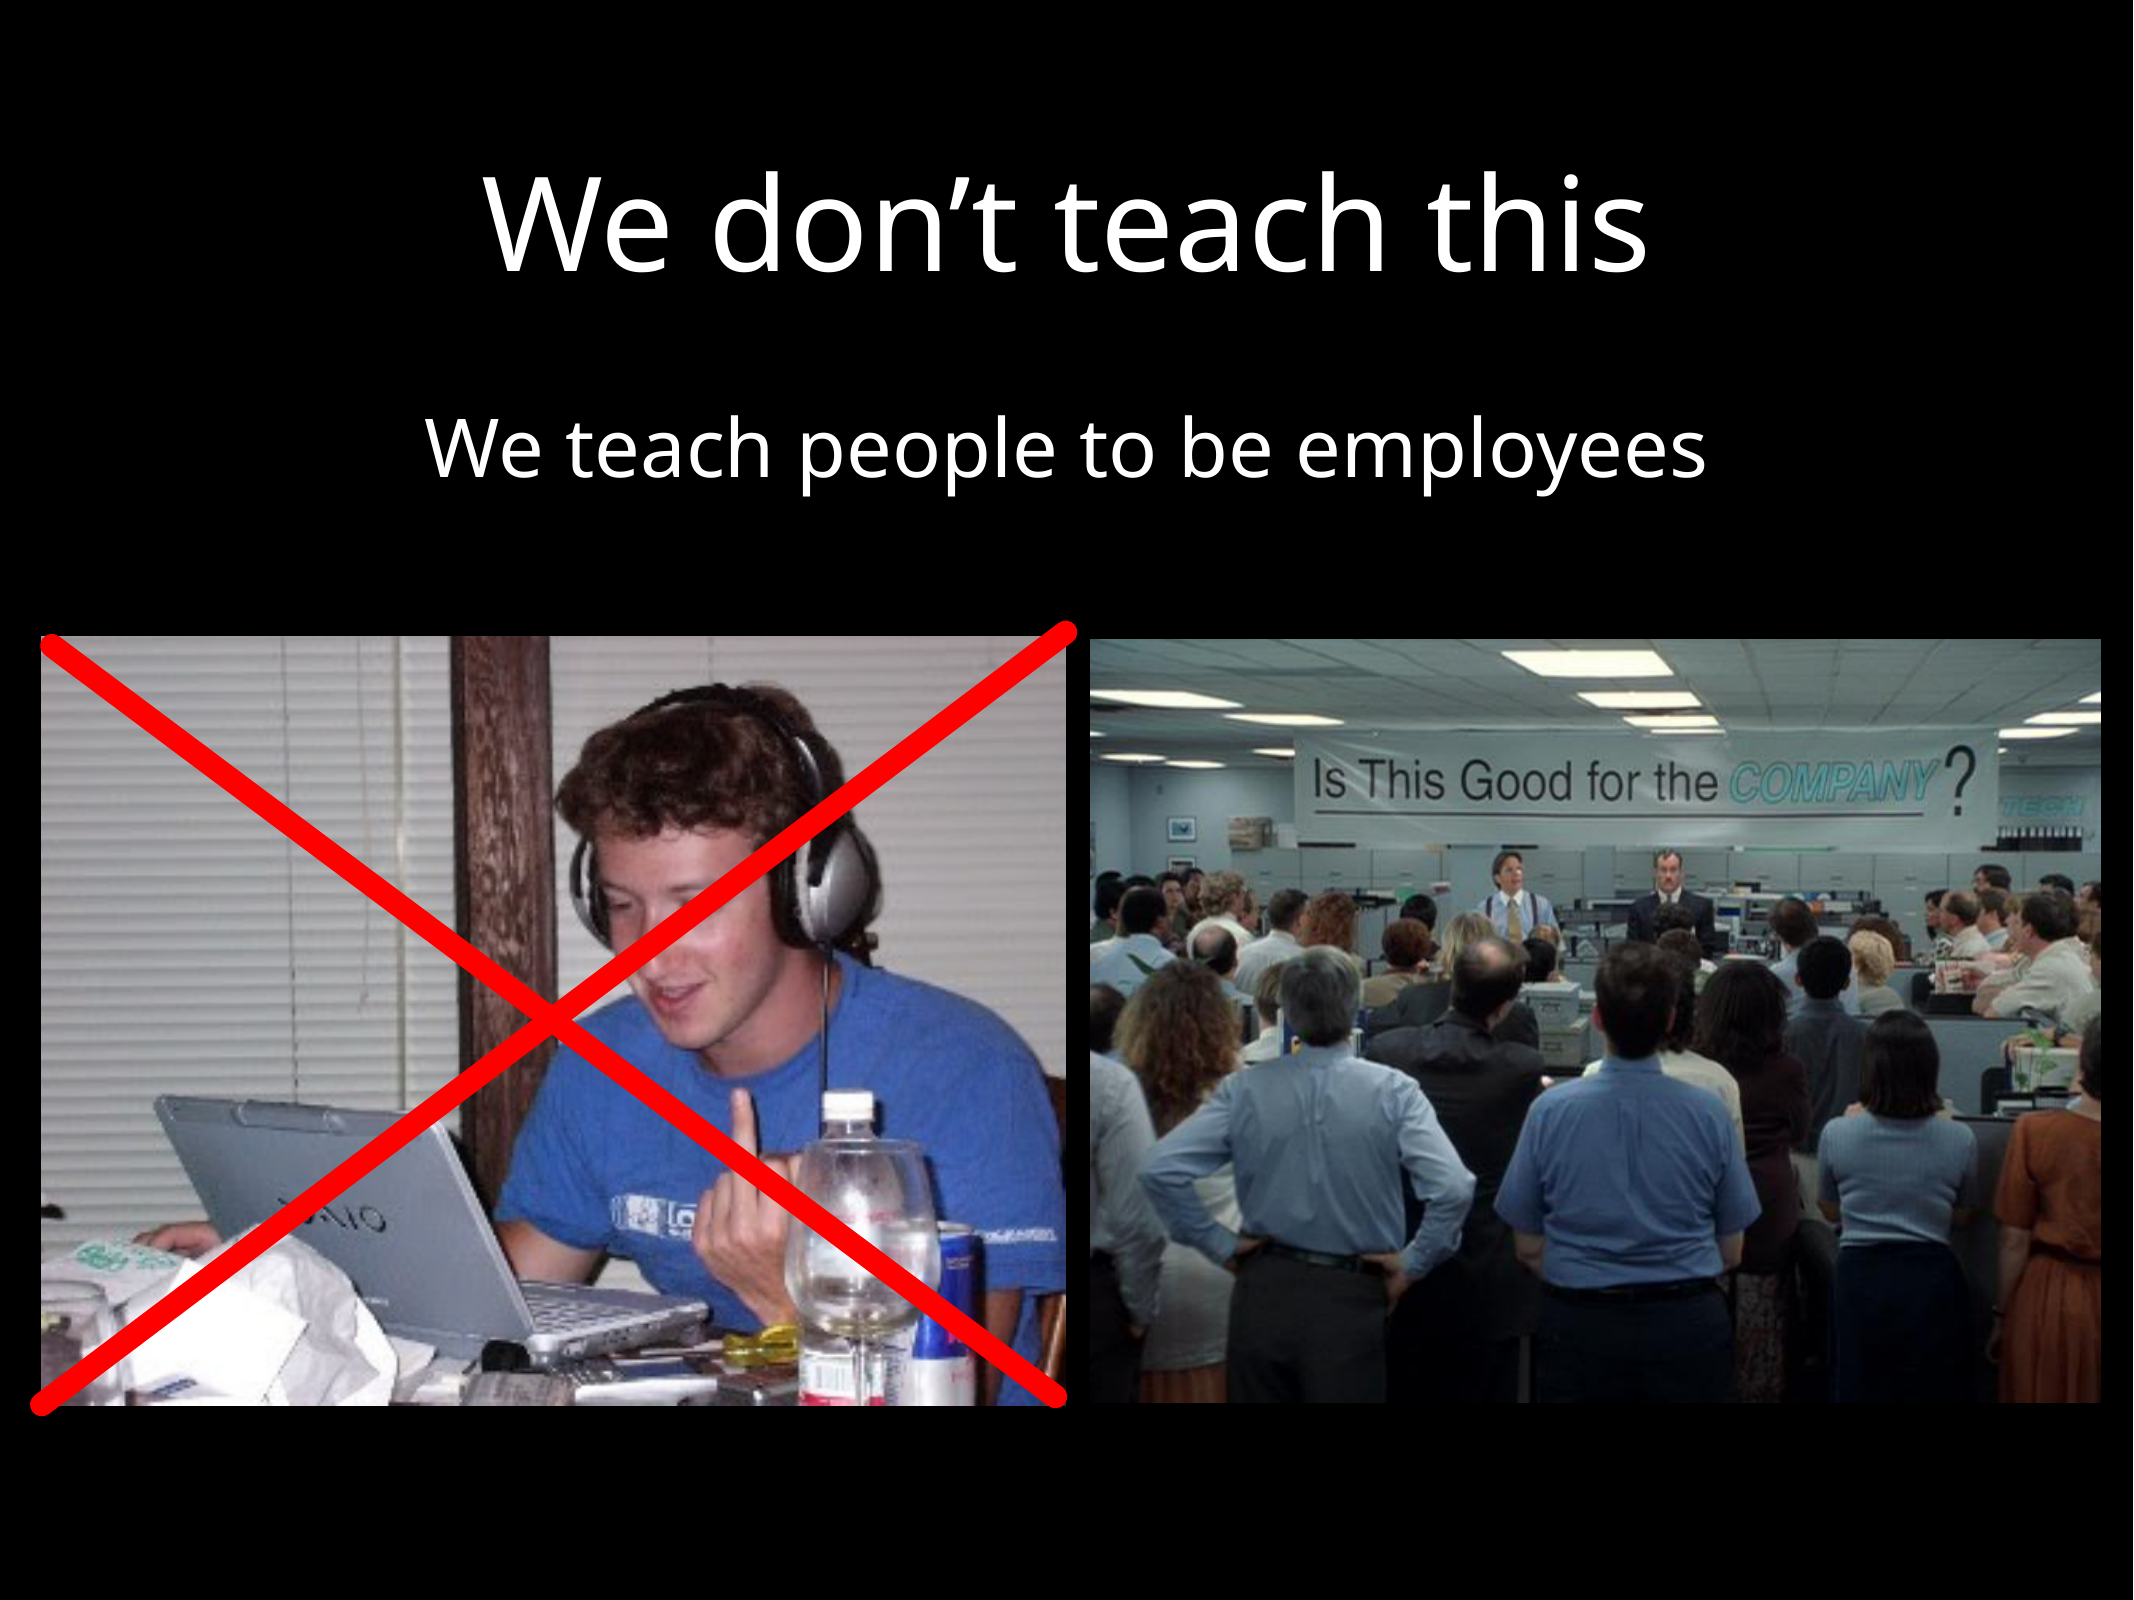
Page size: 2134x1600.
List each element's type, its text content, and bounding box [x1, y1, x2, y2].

title We don’t teach this [155, 41, 1978, 386]
picture [41, 636, 1066, 1406]
picture [1090, 639, 2102, 1403]
list We teach people to be employees [155, 386, 1978, 1420]
